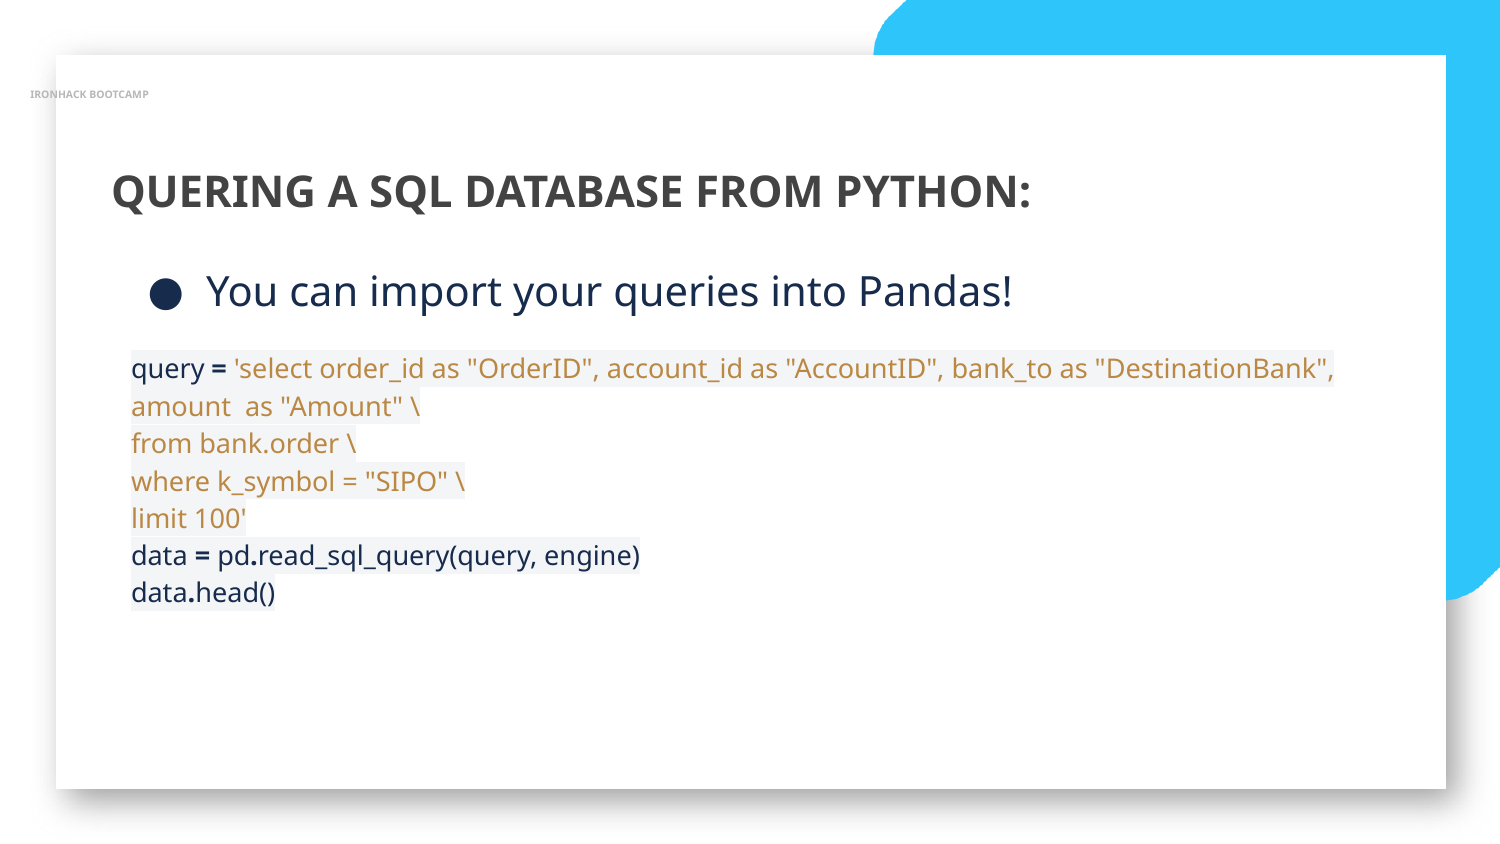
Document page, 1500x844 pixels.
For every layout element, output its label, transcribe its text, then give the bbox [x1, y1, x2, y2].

text_box QUERING A SQL DATABASE FROM PYTHON: [96, 149, 1417, 266]
text_box IRONHACK BOOTCAMP [15, 71, 354, 108]
text_box You can import your queries into Pandas! query = 'select order_id as "OrderID", account_id as "AccountID", bank_to as "DestinationBank", amount as "Amount" \ from bank.order \ where k_symbol = "SIPO" \ limit 100' data = pd.read_sql_query(query, engine) data.head() [115, 249, 1389, 733]
picture [0, 0, 1500, 844]
